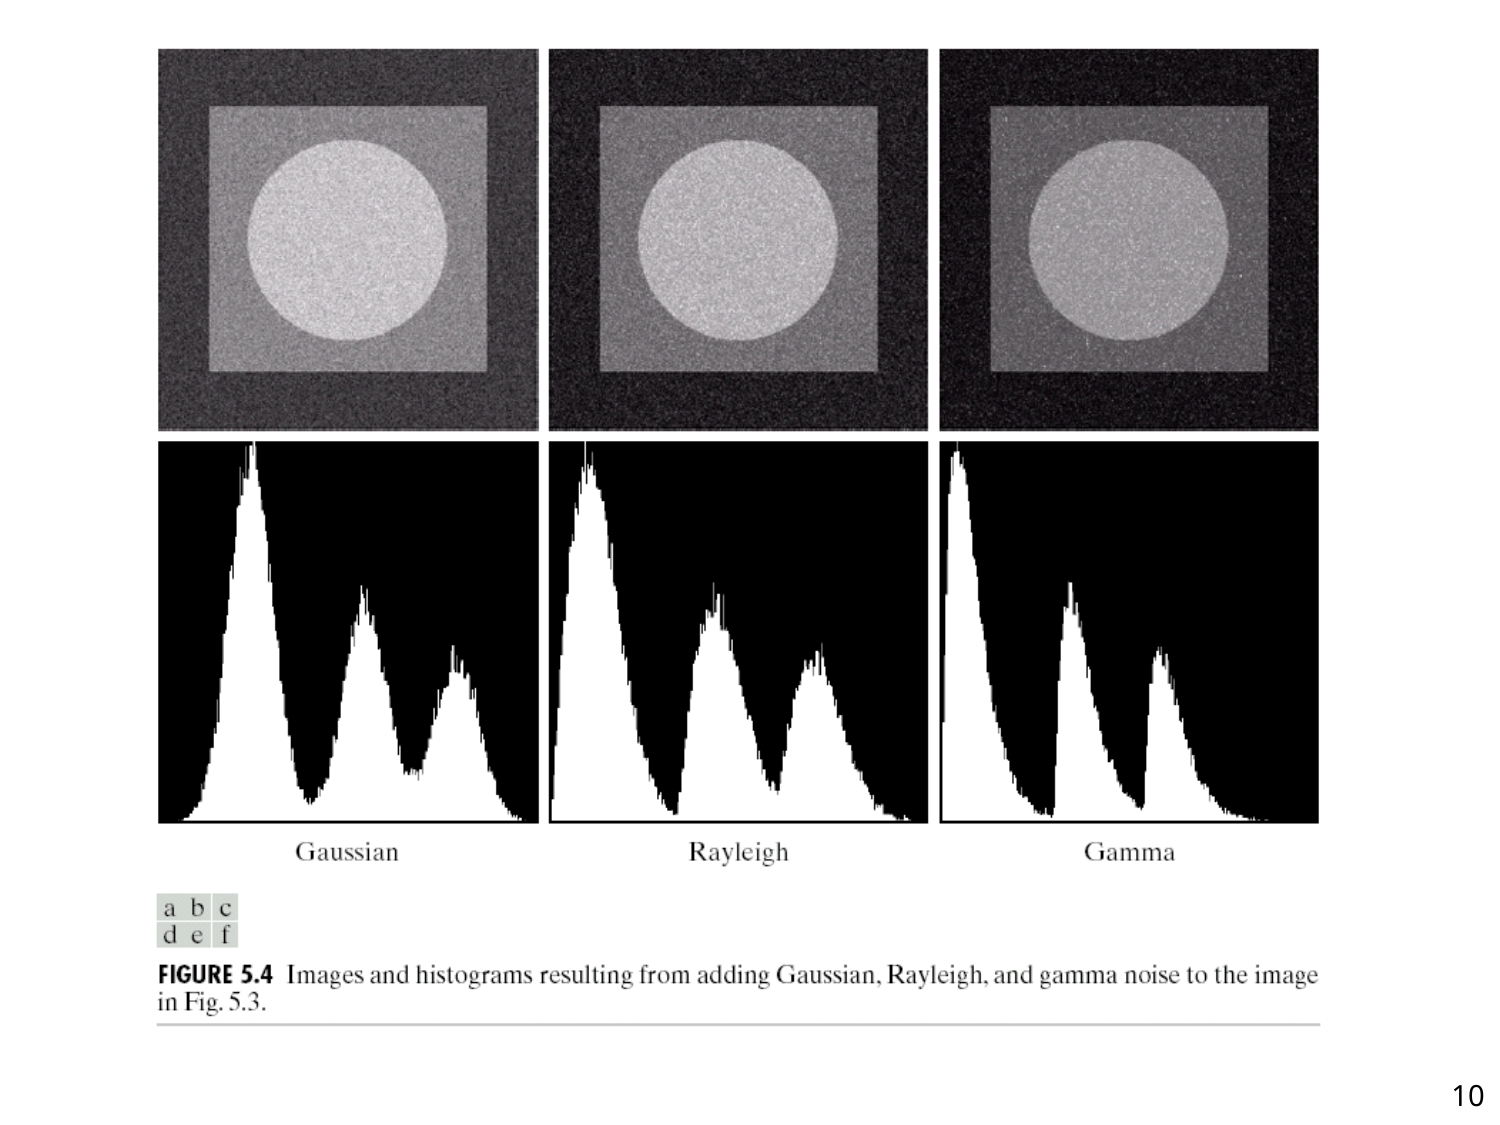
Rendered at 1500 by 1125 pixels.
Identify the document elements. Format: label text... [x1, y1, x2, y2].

picture [147, 42, 1330, 1032]
slide_number 10 [1234, 1082, 1500, 1125]
